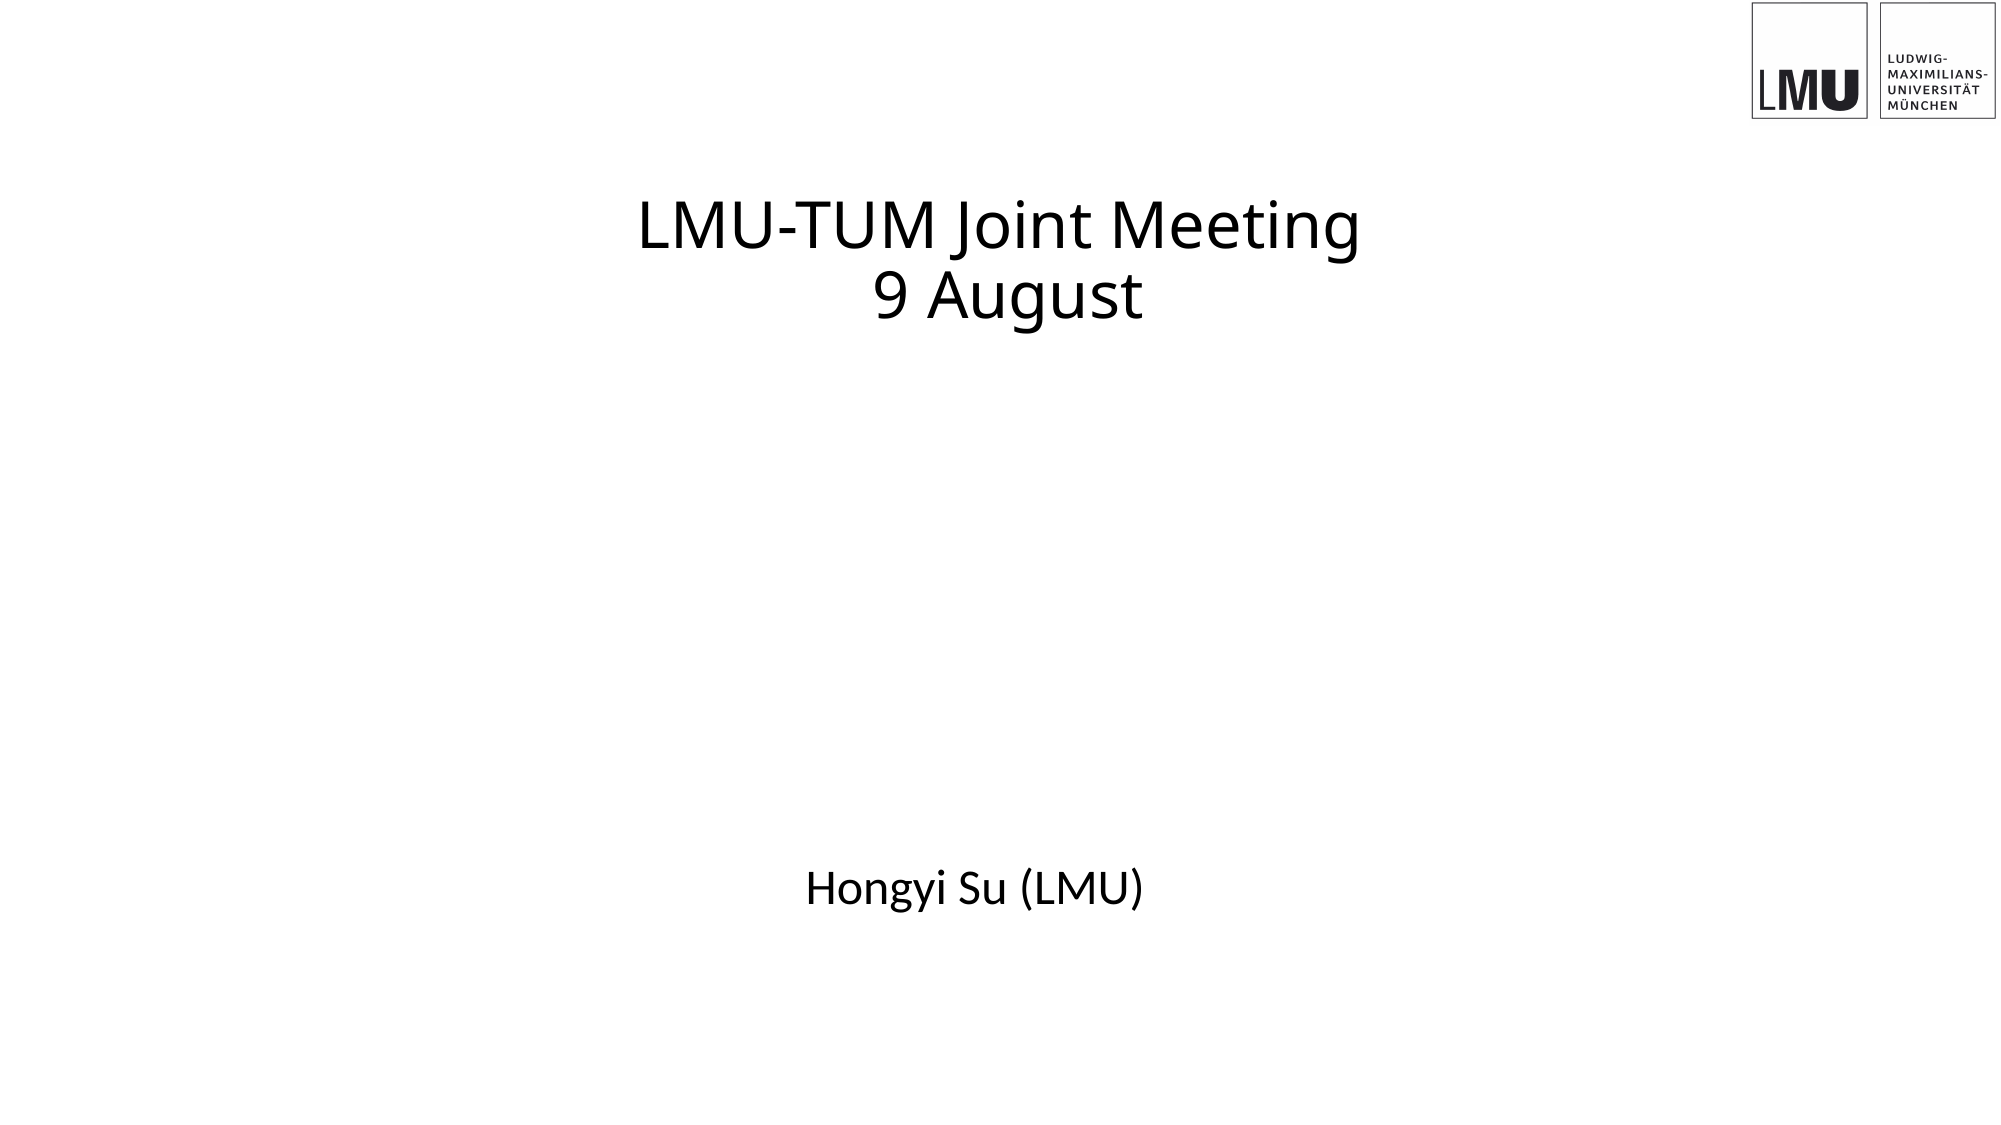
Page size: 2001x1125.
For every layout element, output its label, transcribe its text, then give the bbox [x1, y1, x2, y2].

subtitle Hongyi Su (LMU) [225, 853, 1726, 1125]
picture [1749, 0, 2000, 126]
title LMU-TUM Joint Meeting 9 August [249, 184, 1750, 341]
